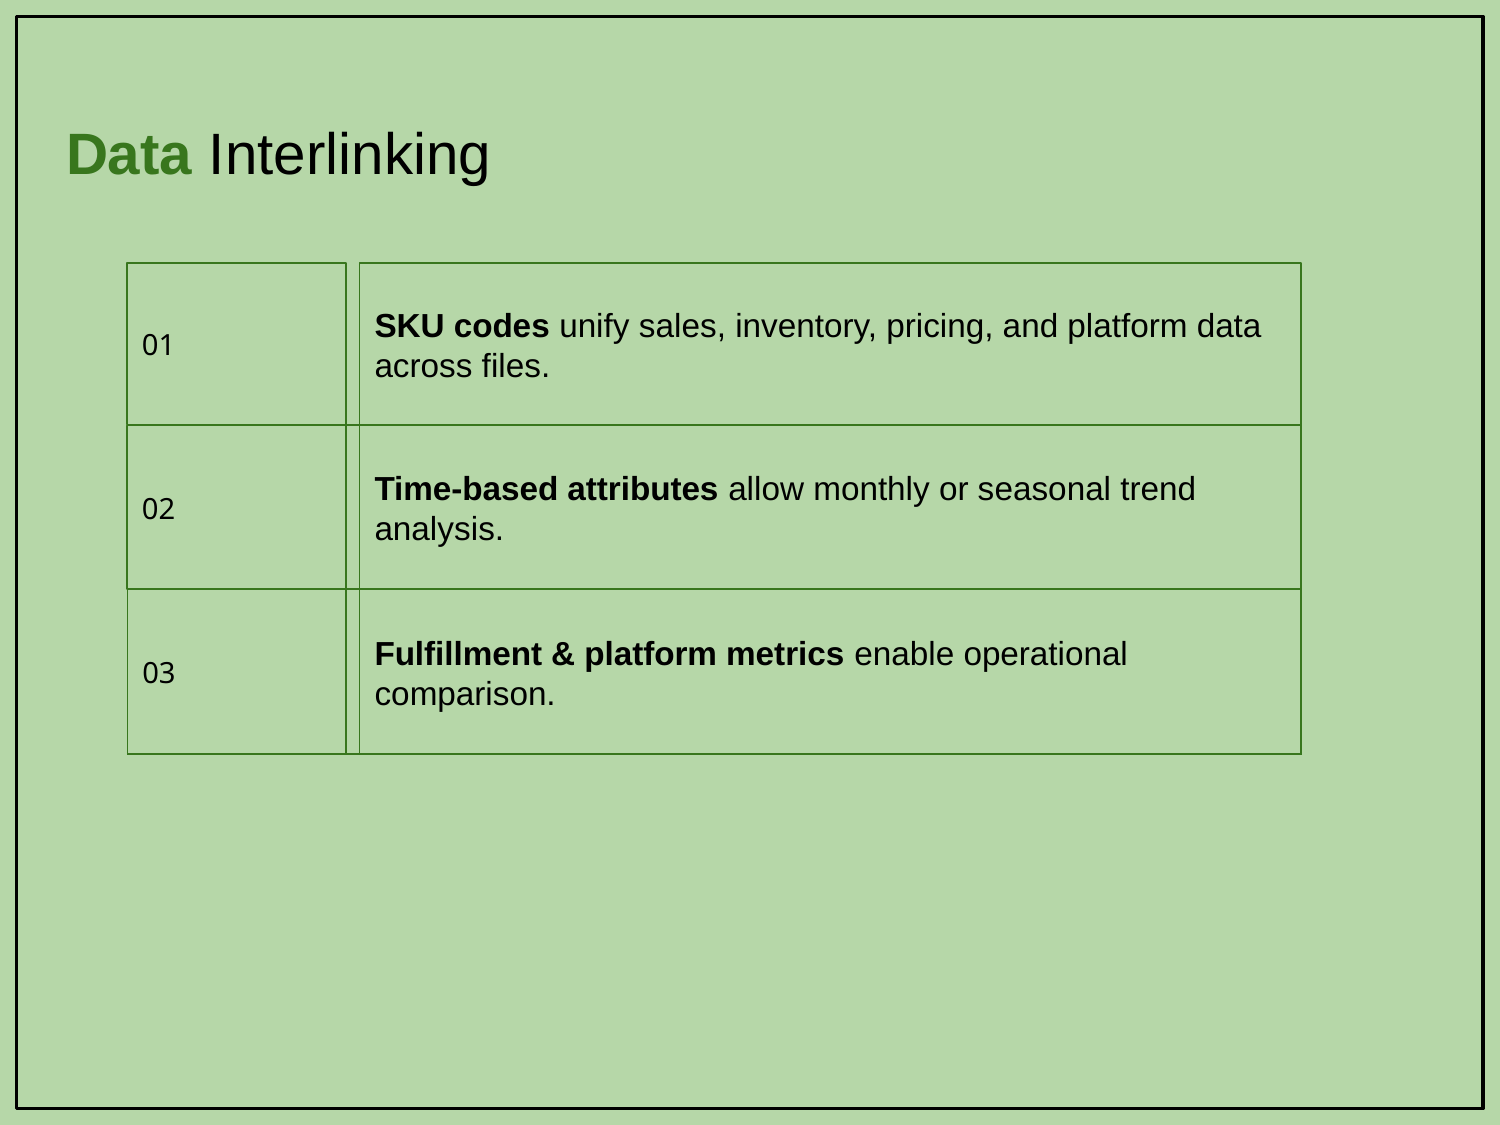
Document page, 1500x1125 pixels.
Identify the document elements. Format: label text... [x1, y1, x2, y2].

text_box [16, 16, 1483, 1109]
title Data Interlinking [51, 97, 1449, 223]
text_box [126, 262, 1303, 755]
